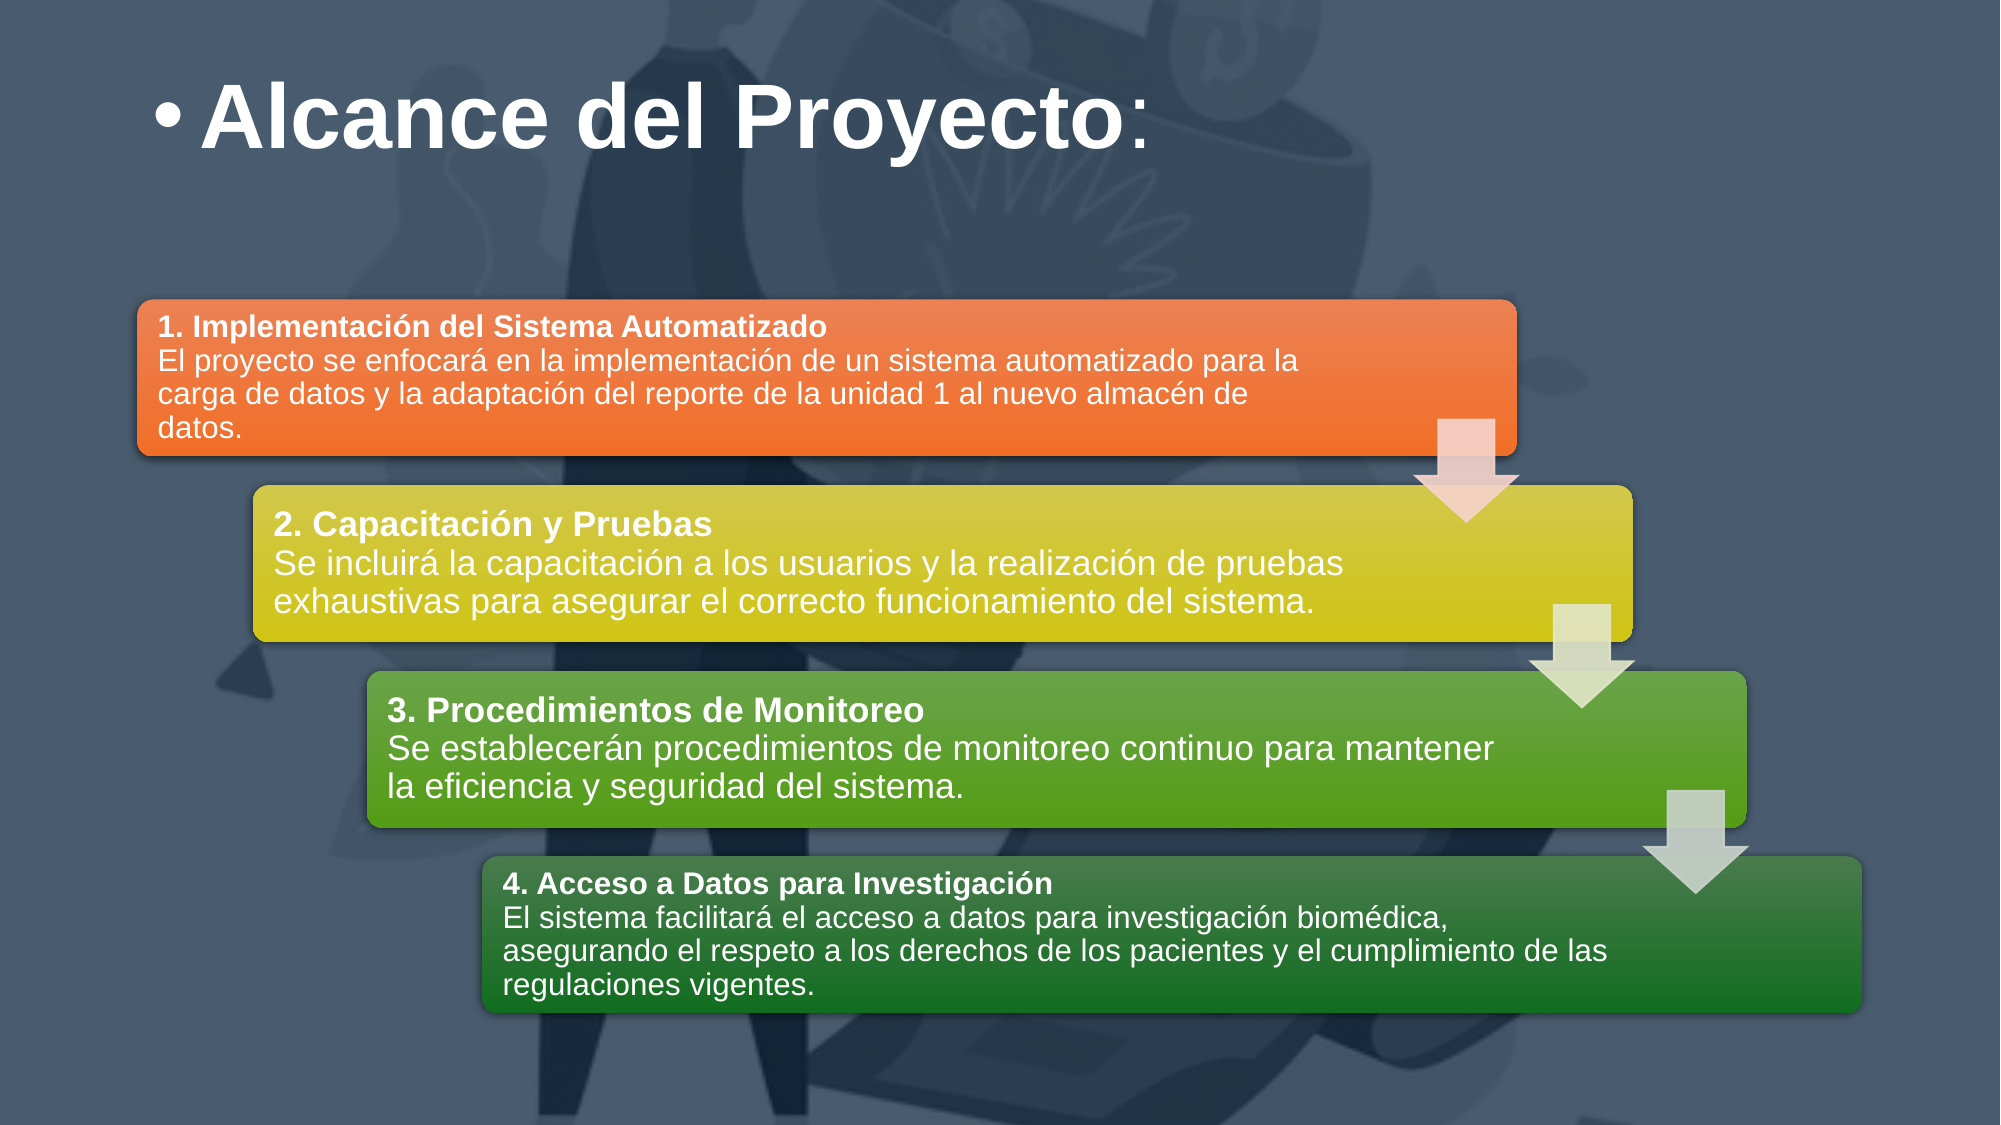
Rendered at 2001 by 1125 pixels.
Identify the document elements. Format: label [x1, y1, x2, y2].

text_box [137, 299, 1863, 1014]
picture [0, 0, 2000, 1125]
